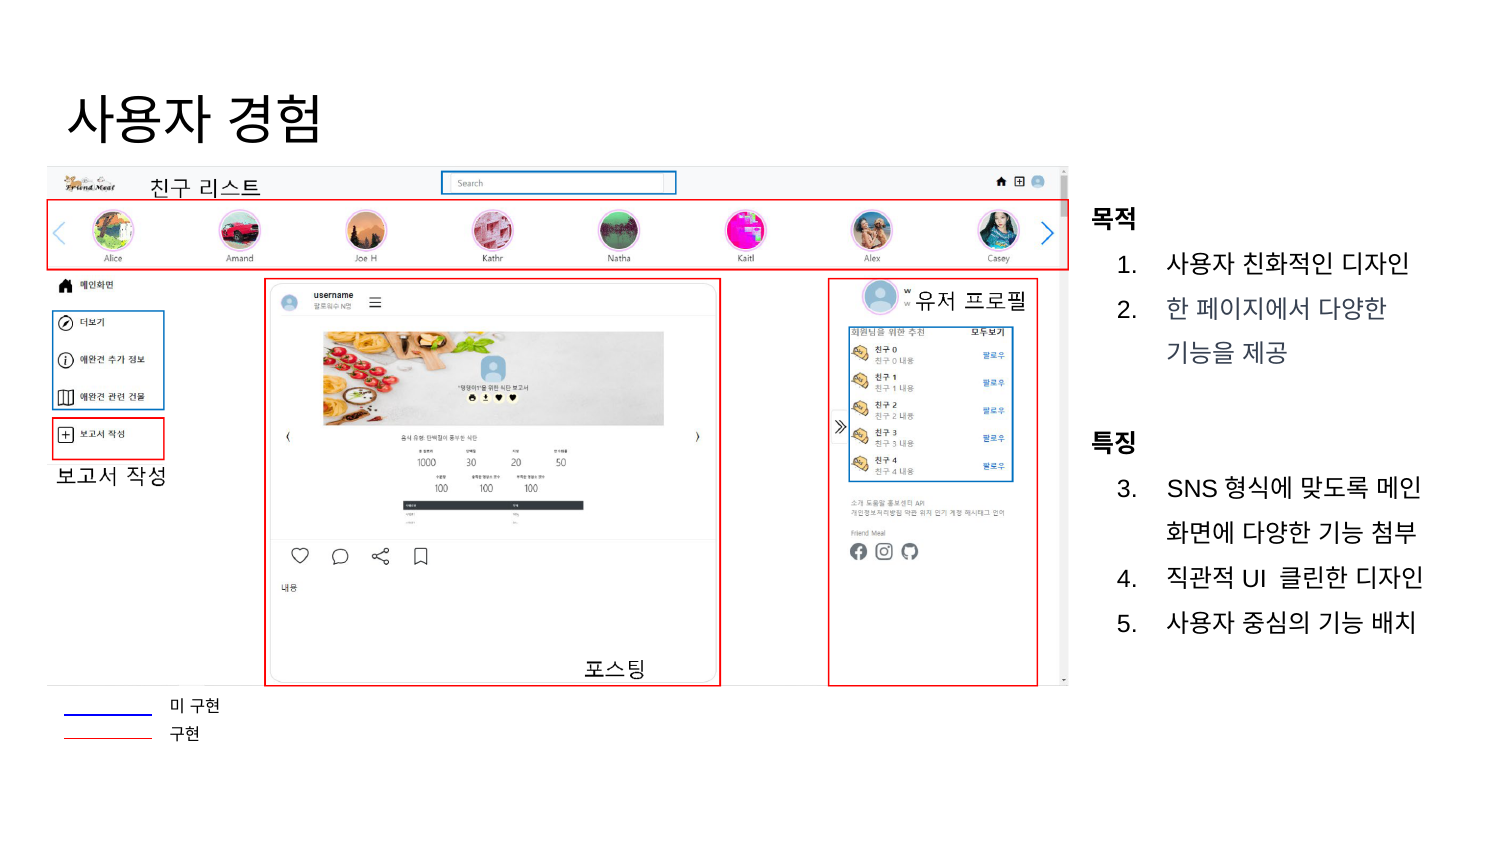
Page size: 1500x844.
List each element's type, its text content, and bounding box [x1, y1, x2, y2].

text_box 목적 사용자 친화적인 디자인 한 페이지에서 다양한 기능을 제공 특징 SNS형식에 맞도록 메인 화면에 다양한 기능 첨부 직관적UI 클린한 디자인 사용자 중심의 기능 배치 [1118, 173, 1456, 653]
text_box 구현 [154, 713, 257, 754]
picture [0, 78, 1115, 707]
title 사용자 경험 [51, 71, 1449, 166]
